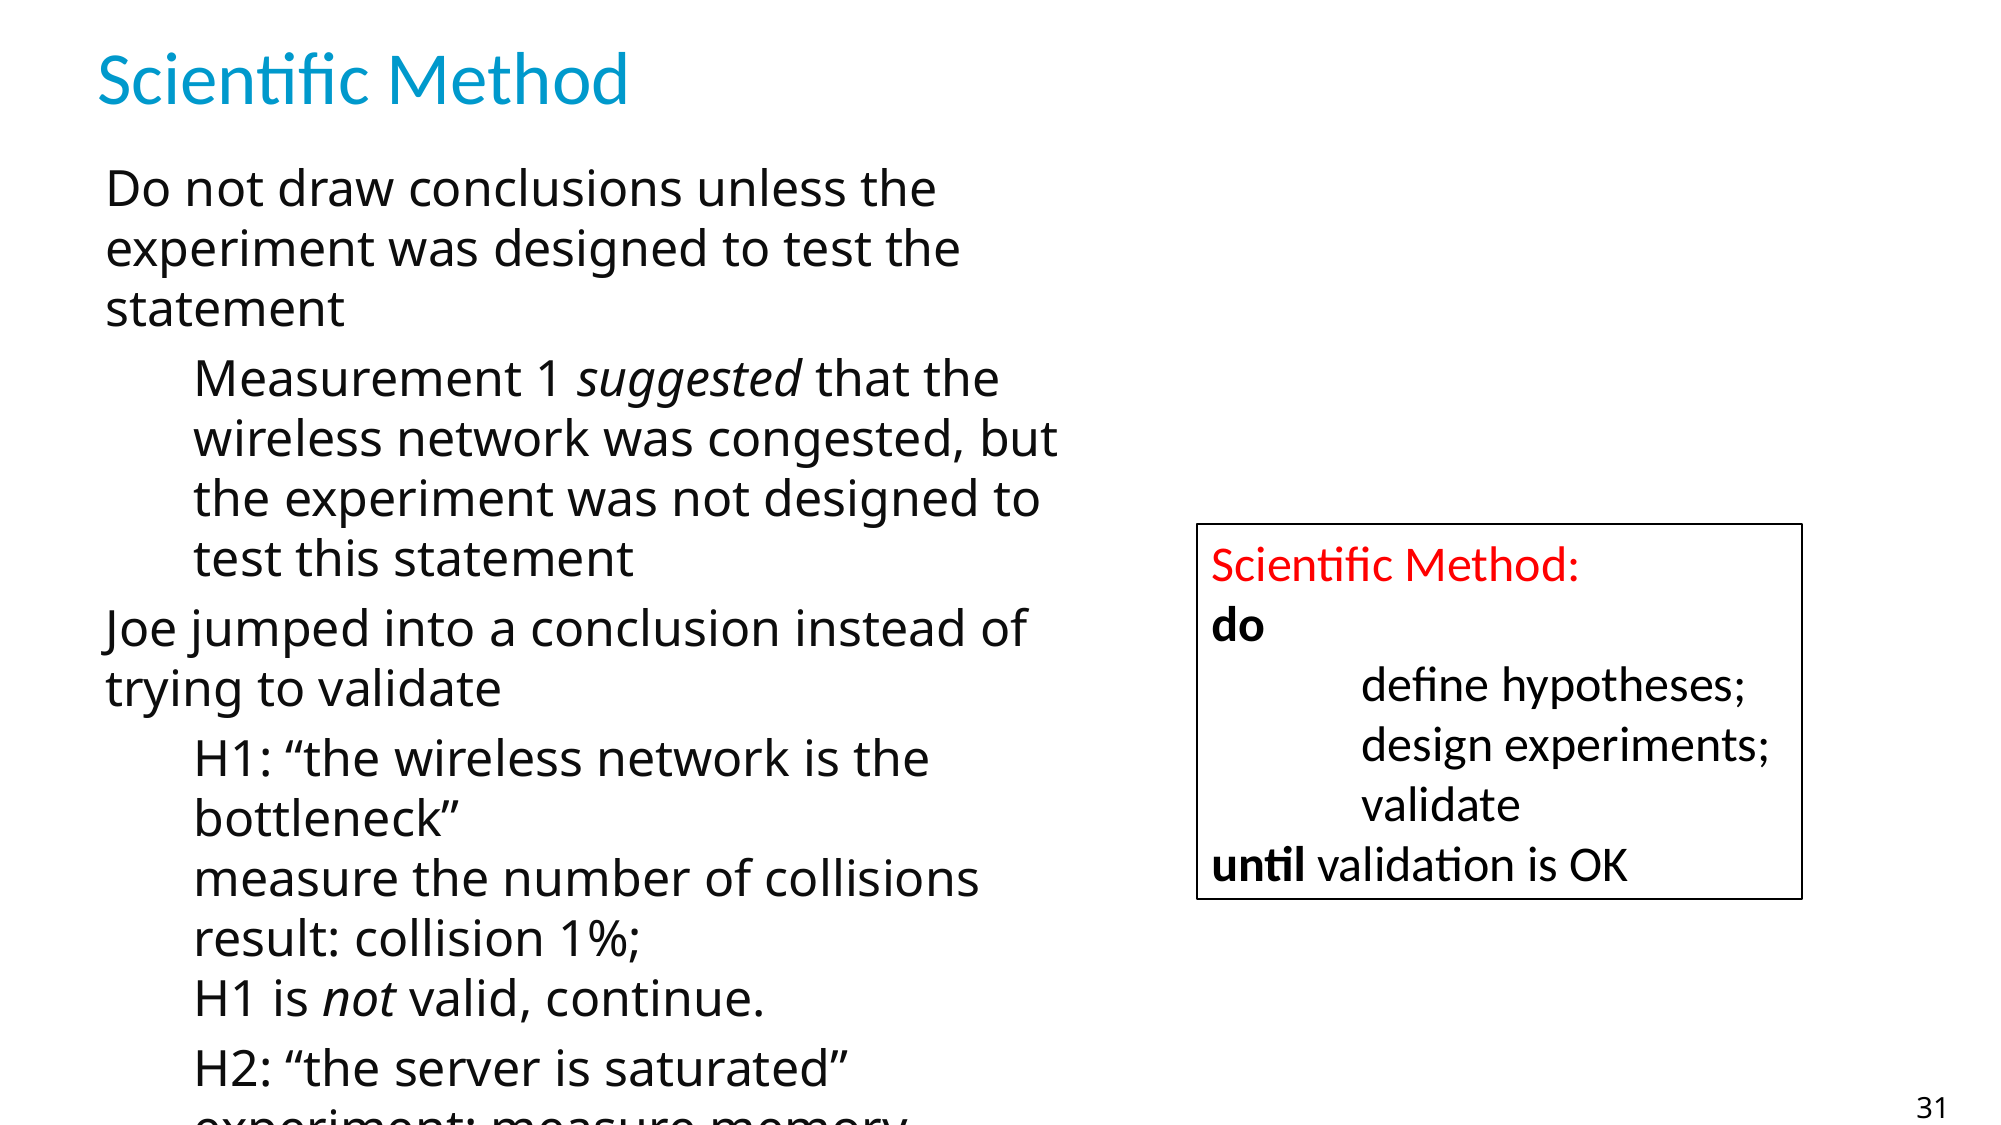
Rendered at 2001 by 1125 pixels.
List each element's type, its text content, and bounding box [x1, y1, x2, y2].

title Scientific Method [82, 0, 1898, 150]
text_box Scientific Method: do define hypotheses; design experiments; validate until validation is OK [1196, 523, 1802, 899]
footer 31 [1866, 1082, 2000, 1125]
